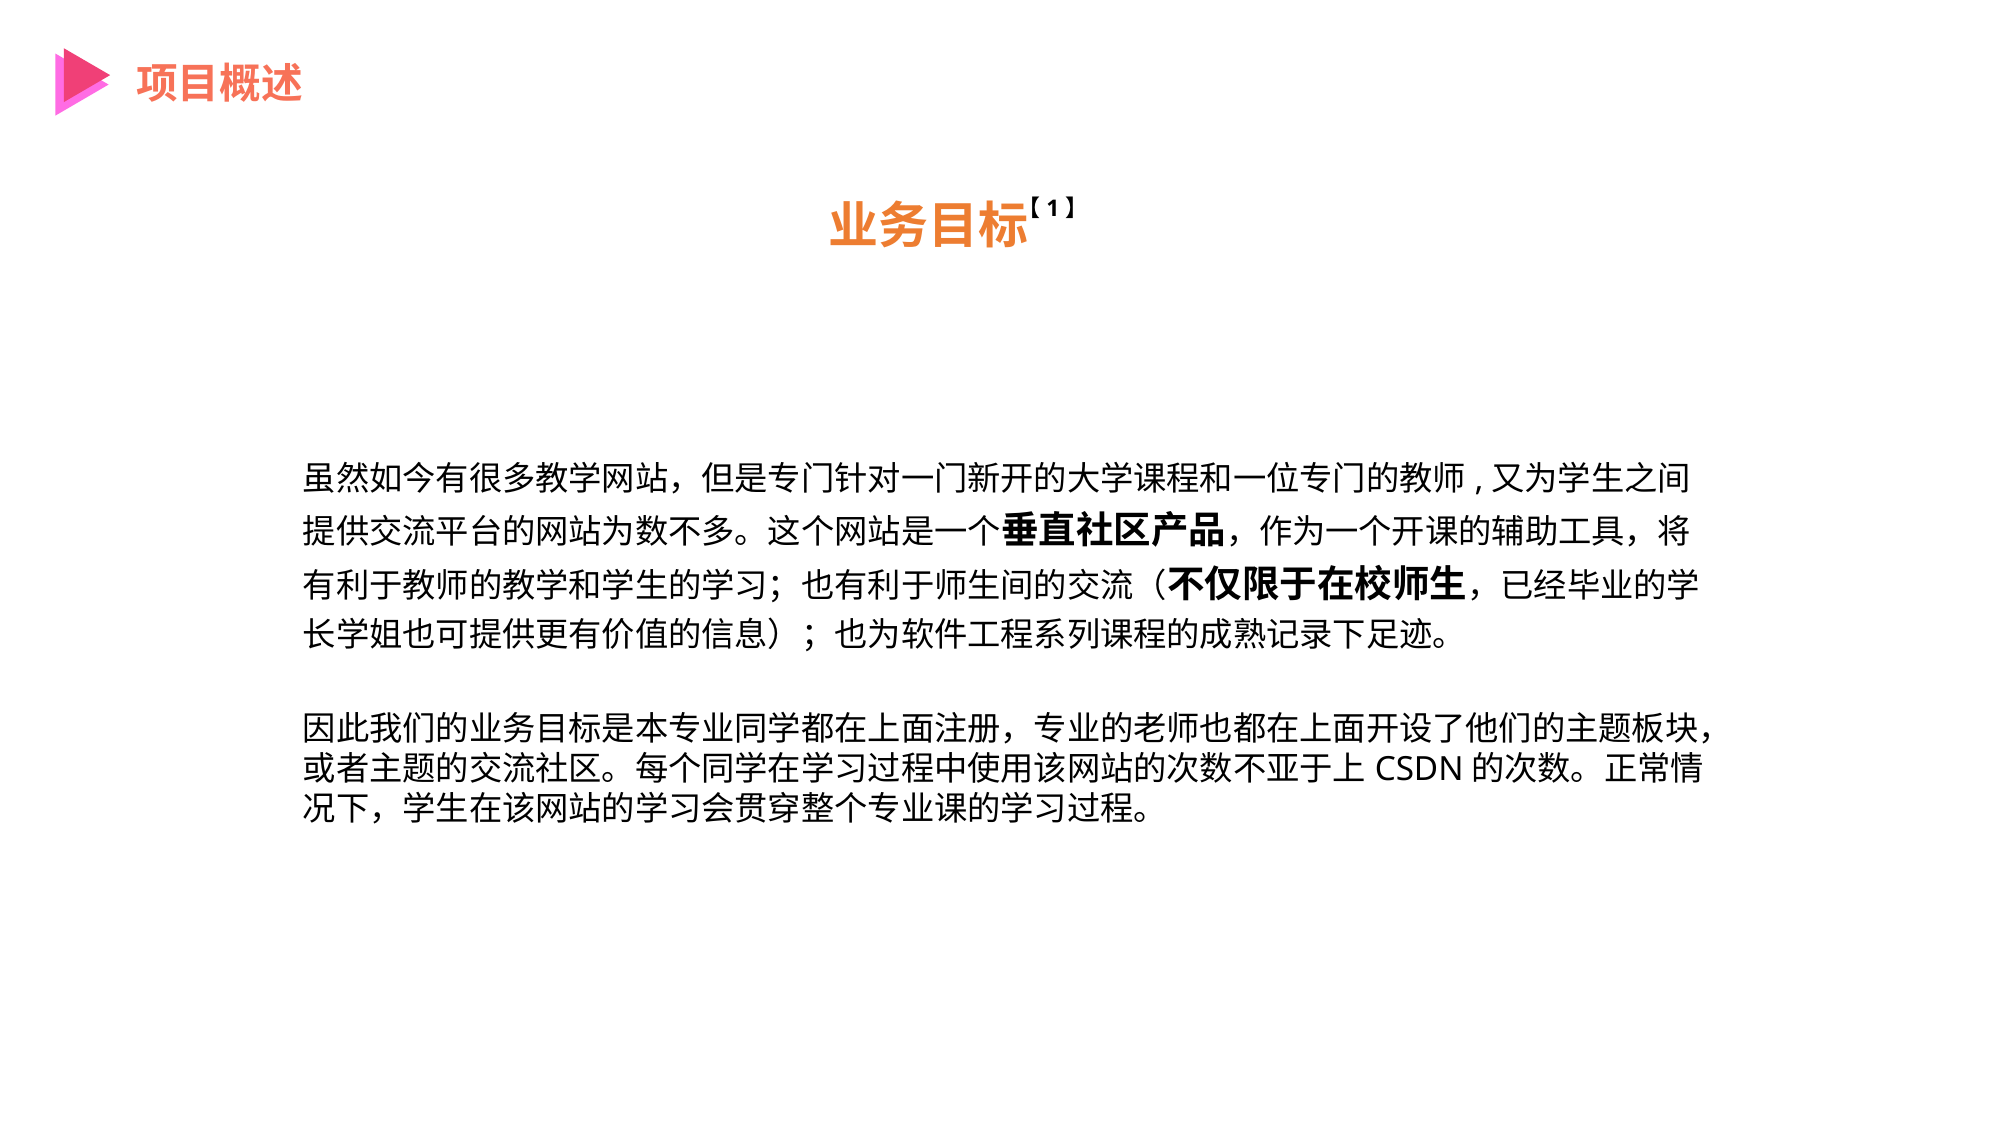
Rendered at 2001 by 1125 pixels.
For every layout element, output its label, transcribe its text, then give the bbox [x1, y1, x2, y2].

text_box 虽然如今有很多教学网站，但是专门针对一门新开的大学课程和一位专门的教师,又为学生之间提供交流平台的网站为数不多。这个网站是一个垂直社区产品，作为一个开课的辅助工具，将有利于教师的教学和学生的学习；也有利于师生间的交流（不仅限于在校师生，已经毕业的学长学姐也可提供更有价值的信息）；也为软件工程系列课程的成熟记录下足迹。 因此我们的业务目标是本专业同学都在上面注册，专业的老师也都在上面开设了他们的主题板块，或者主题的交流社区。每个同学在学习过程中使用该网站的次数不亚于上CSDN的次数。正常情况下，学生在该网站的学习会贯穿整个专业课的学习过程。 [288, 441, 1730, 875]
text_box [55, 48, 111, 116]
text_box 【1】 [1003, 185, 1103, 228]
text_box 业务目标 [813, 185, 1137, 261]
text_box 项目概述 [121, 48, 455, 114]
